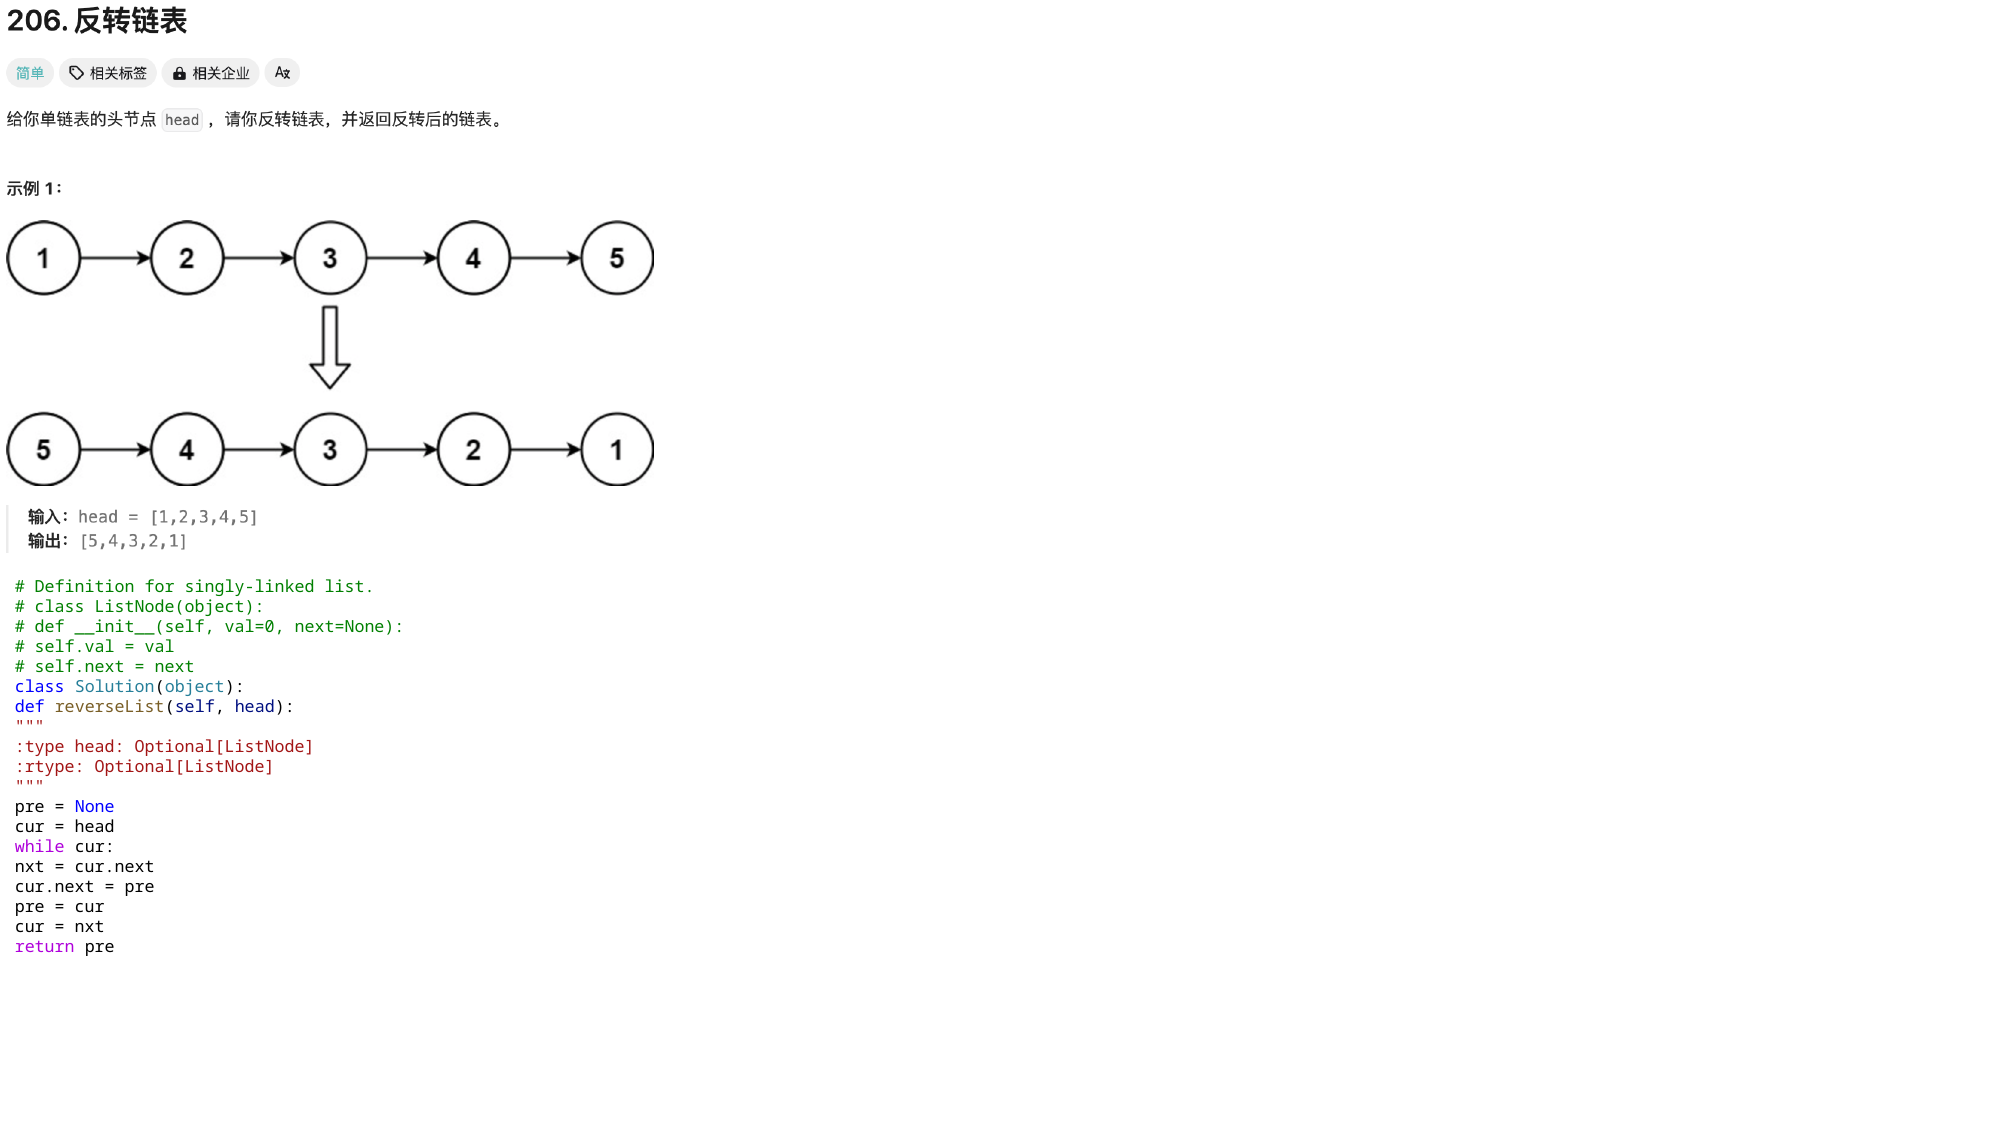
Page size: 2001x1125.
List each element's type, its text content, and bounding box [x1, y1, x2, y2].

text_box # Definition for singly-linked list. # class ListNode(object): # def __init__(self, val=0, next=None): # self.val = val # self.next = next class Solution(object): def reverseList(self, head): """ :type head: Optional[ListNode] :rtype: Optional[ListNode] """ pre = None cur = head while cur: nxt = cur.next cur.next = pre pre = cur cur = nxt return pre [0, 568, 465, 963]
picture [0, 0, 687, 557]
